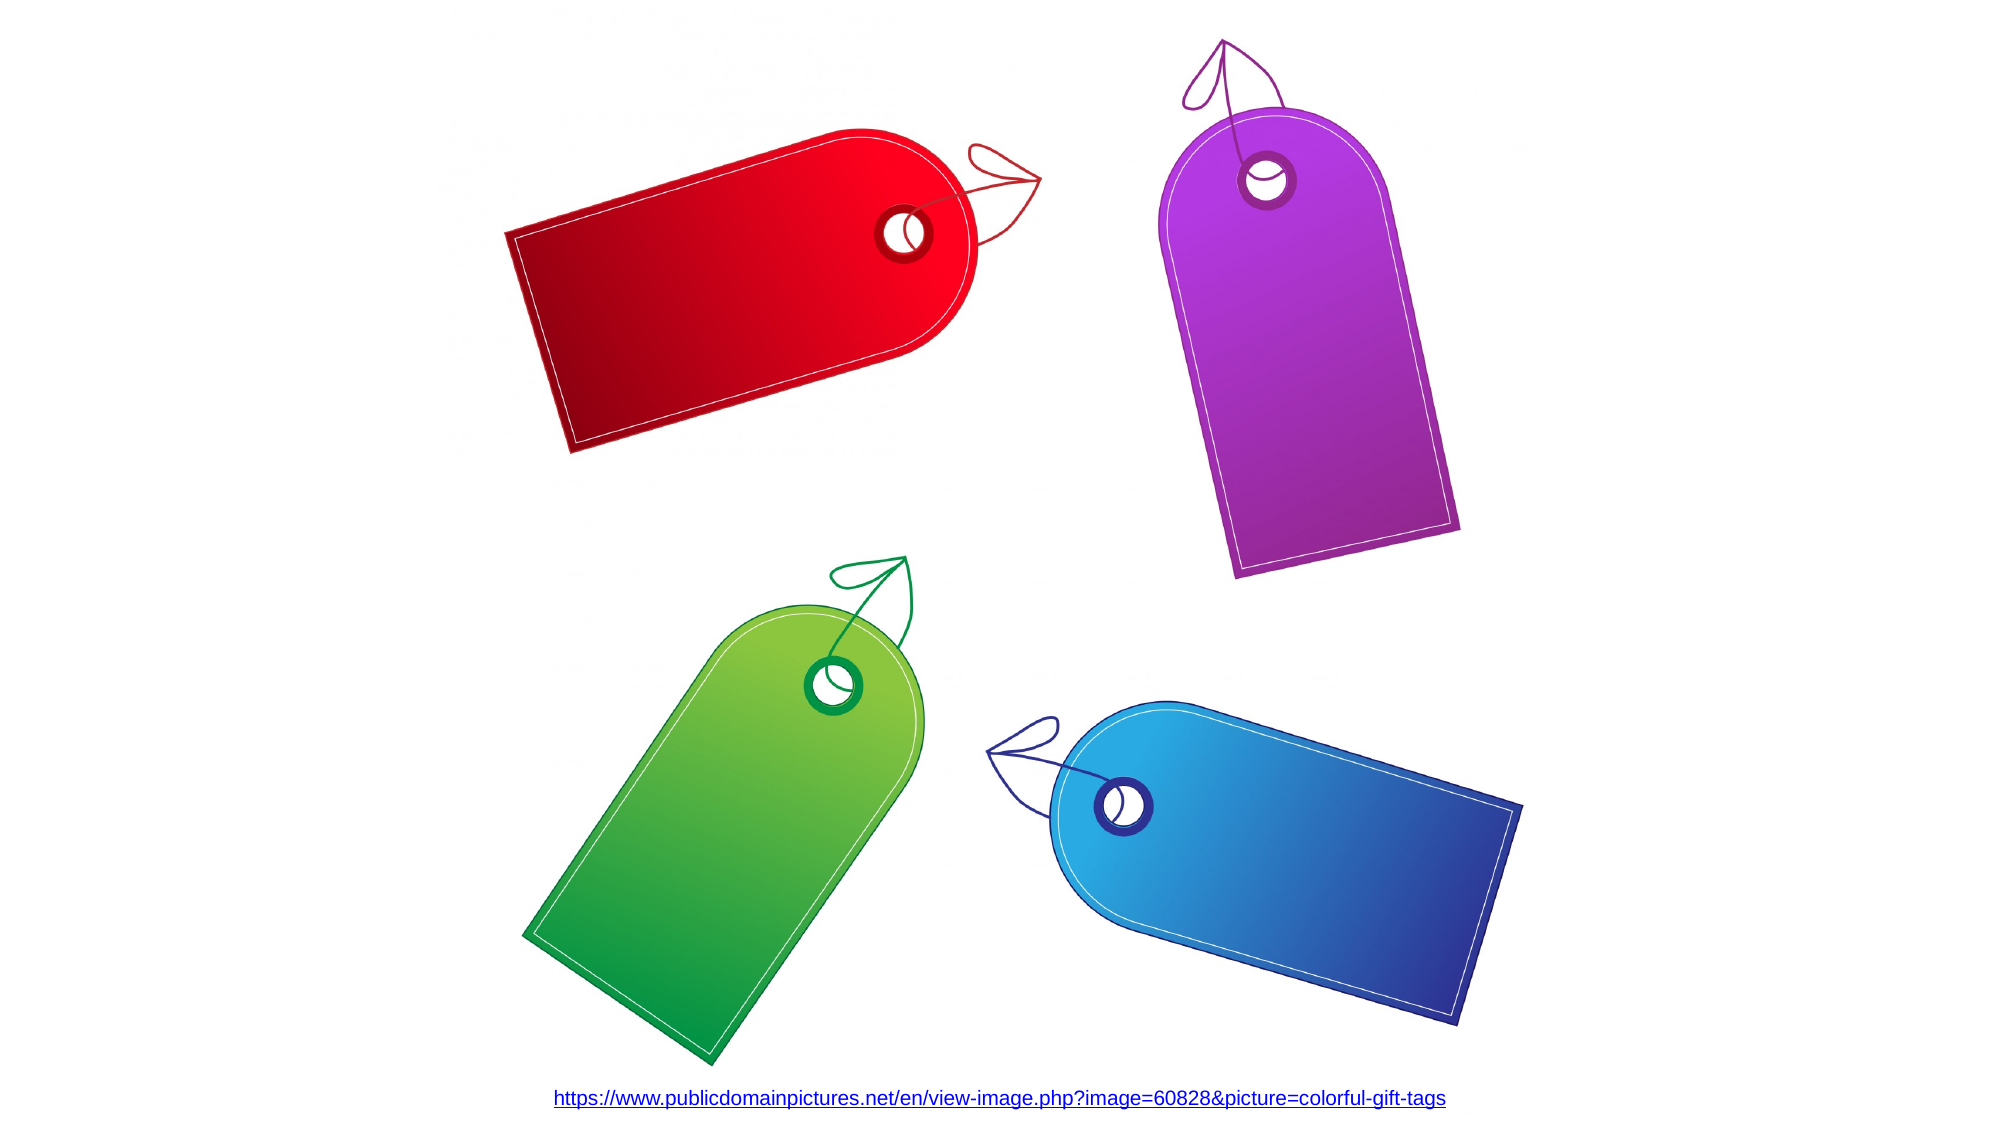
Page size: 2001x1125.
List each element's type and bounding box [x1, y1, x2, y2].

picture [437, 0, 1563, 1125]
